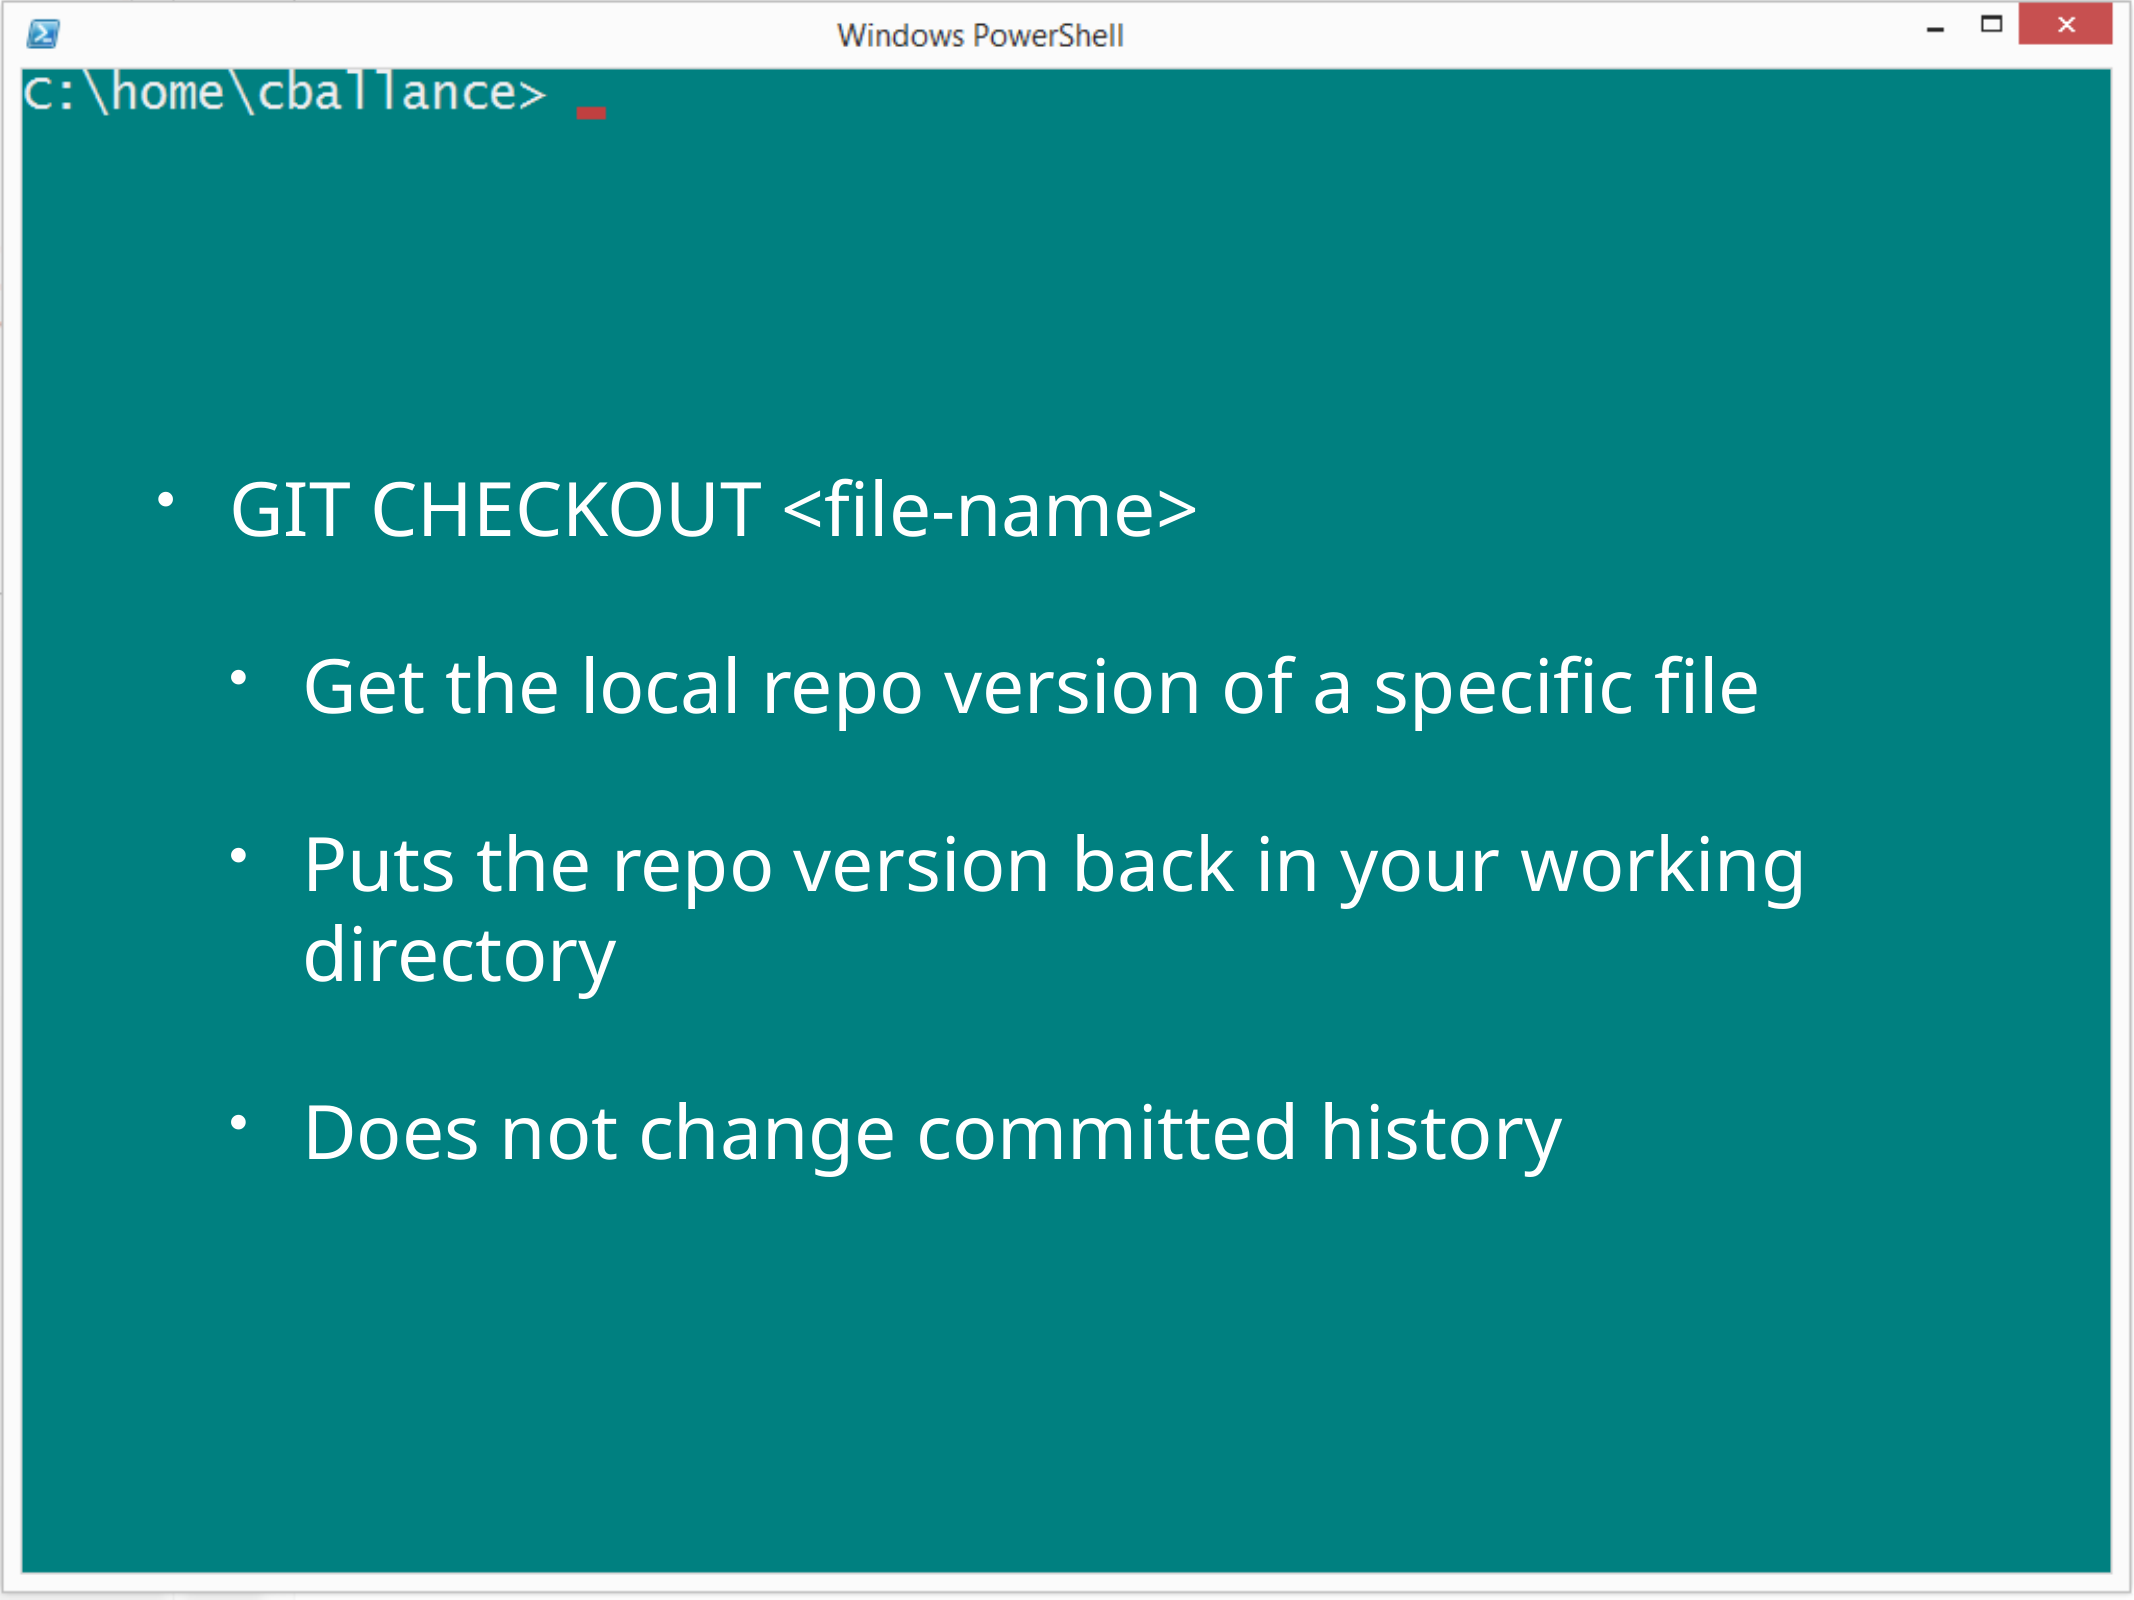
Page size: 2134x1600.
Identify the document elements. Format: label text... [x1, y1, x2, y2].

list GIT CHECKOUT <file-name> Get the local repo version of a specific file Puts the repo version back in your working directory Does not change committed history [155, 143, 1978, 1493]
picture [0, 0, 2134, 1600]
